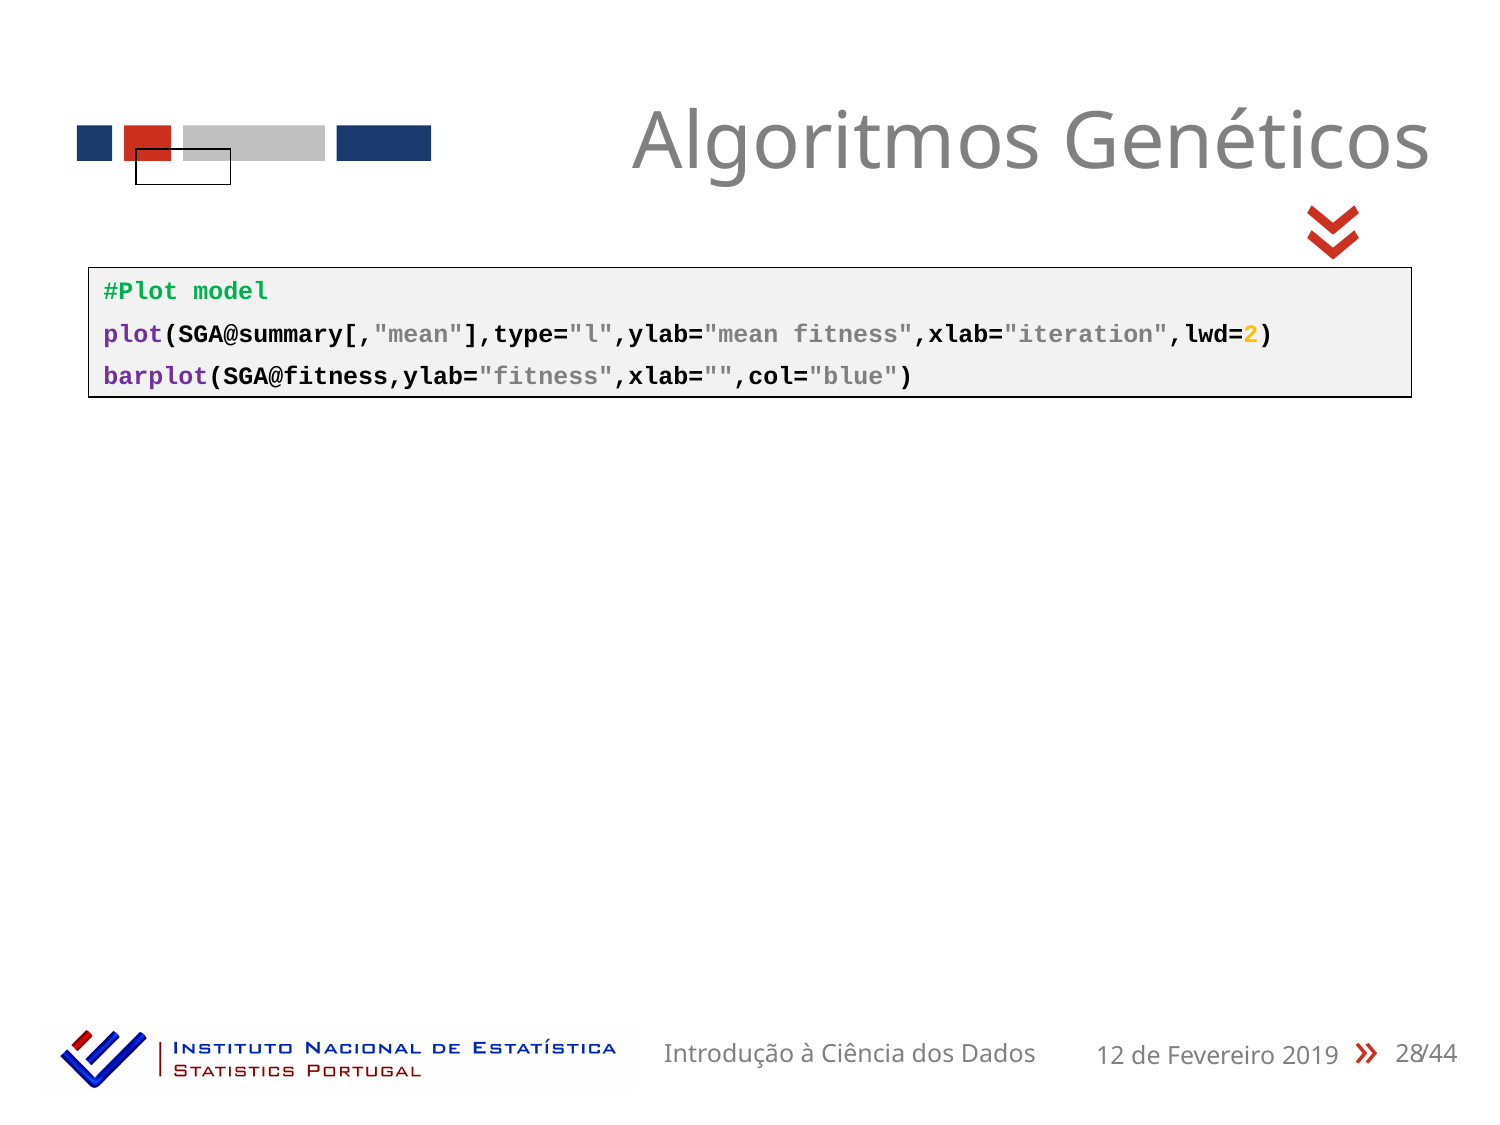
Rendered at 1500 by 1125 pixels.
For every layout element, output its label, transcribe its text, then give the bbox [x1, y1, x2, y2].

text_box 28 [1380, 1029, 1447, 1075]
picture [41, 1023, 638, 1093]
text_box « [1234, 207, 1400, 280]
text_box #Plot model plot(SGA@summary[,"mean"],type="l",ylab="mean fitness",xlab="iteration",lwd=2) barplot(SGA@fitness,ylab="fitness",xlab="",col="blue") [88, 267, 1412, 398]
text_box Algoritmos Genéticos [454, 66, 1447, 207]
